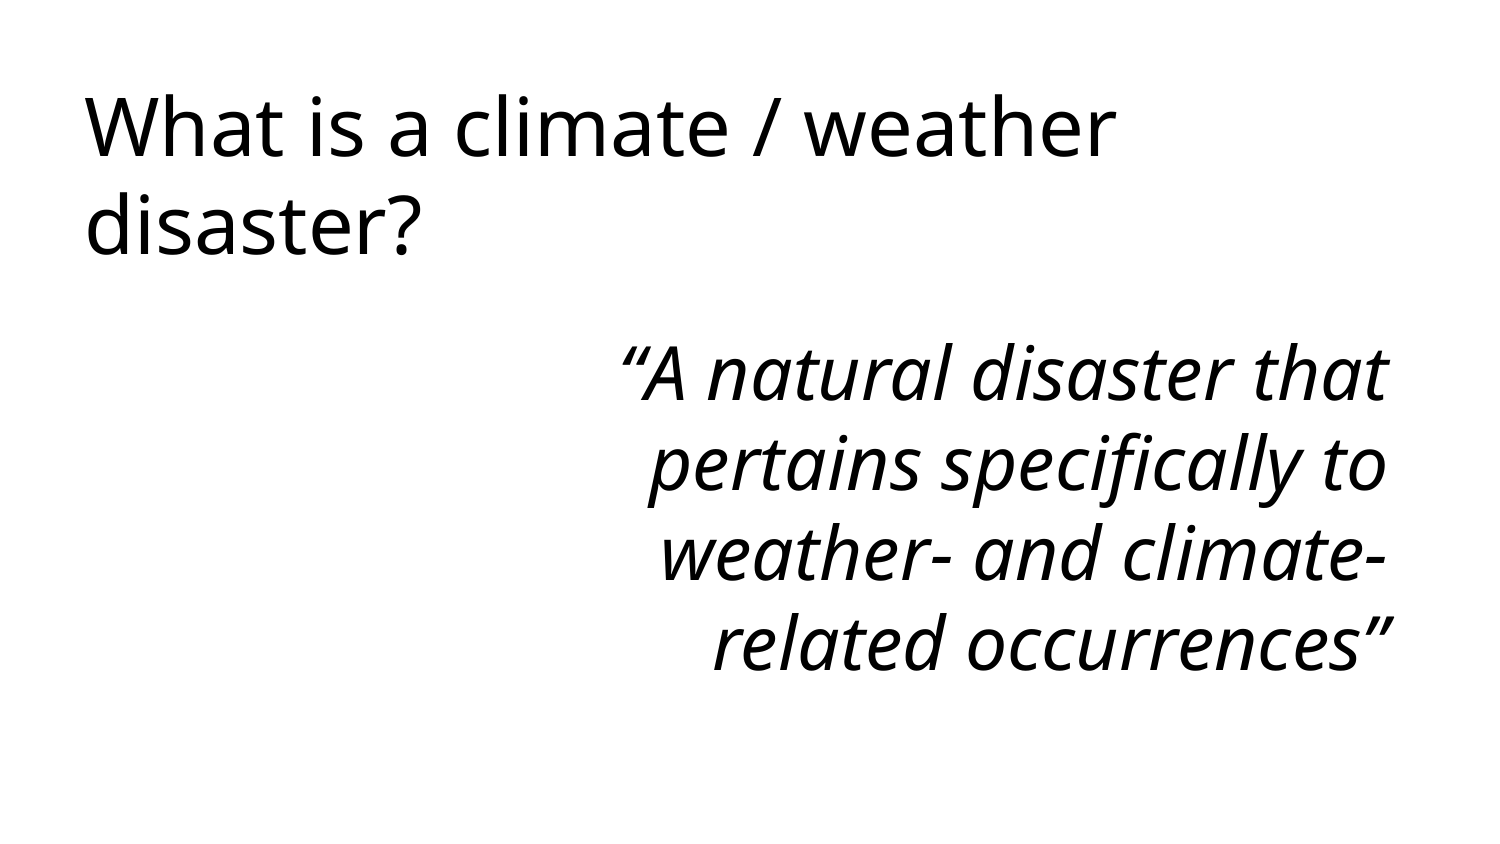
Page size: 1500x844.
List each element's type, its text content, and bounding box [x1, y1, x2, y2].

title What is a climate / weather disaster? [69, 47, 1254, 299]
text_box “A natural disaster that pertains specifically to weather- and climate- related occurrences” [511, 310, 1404, 717]
